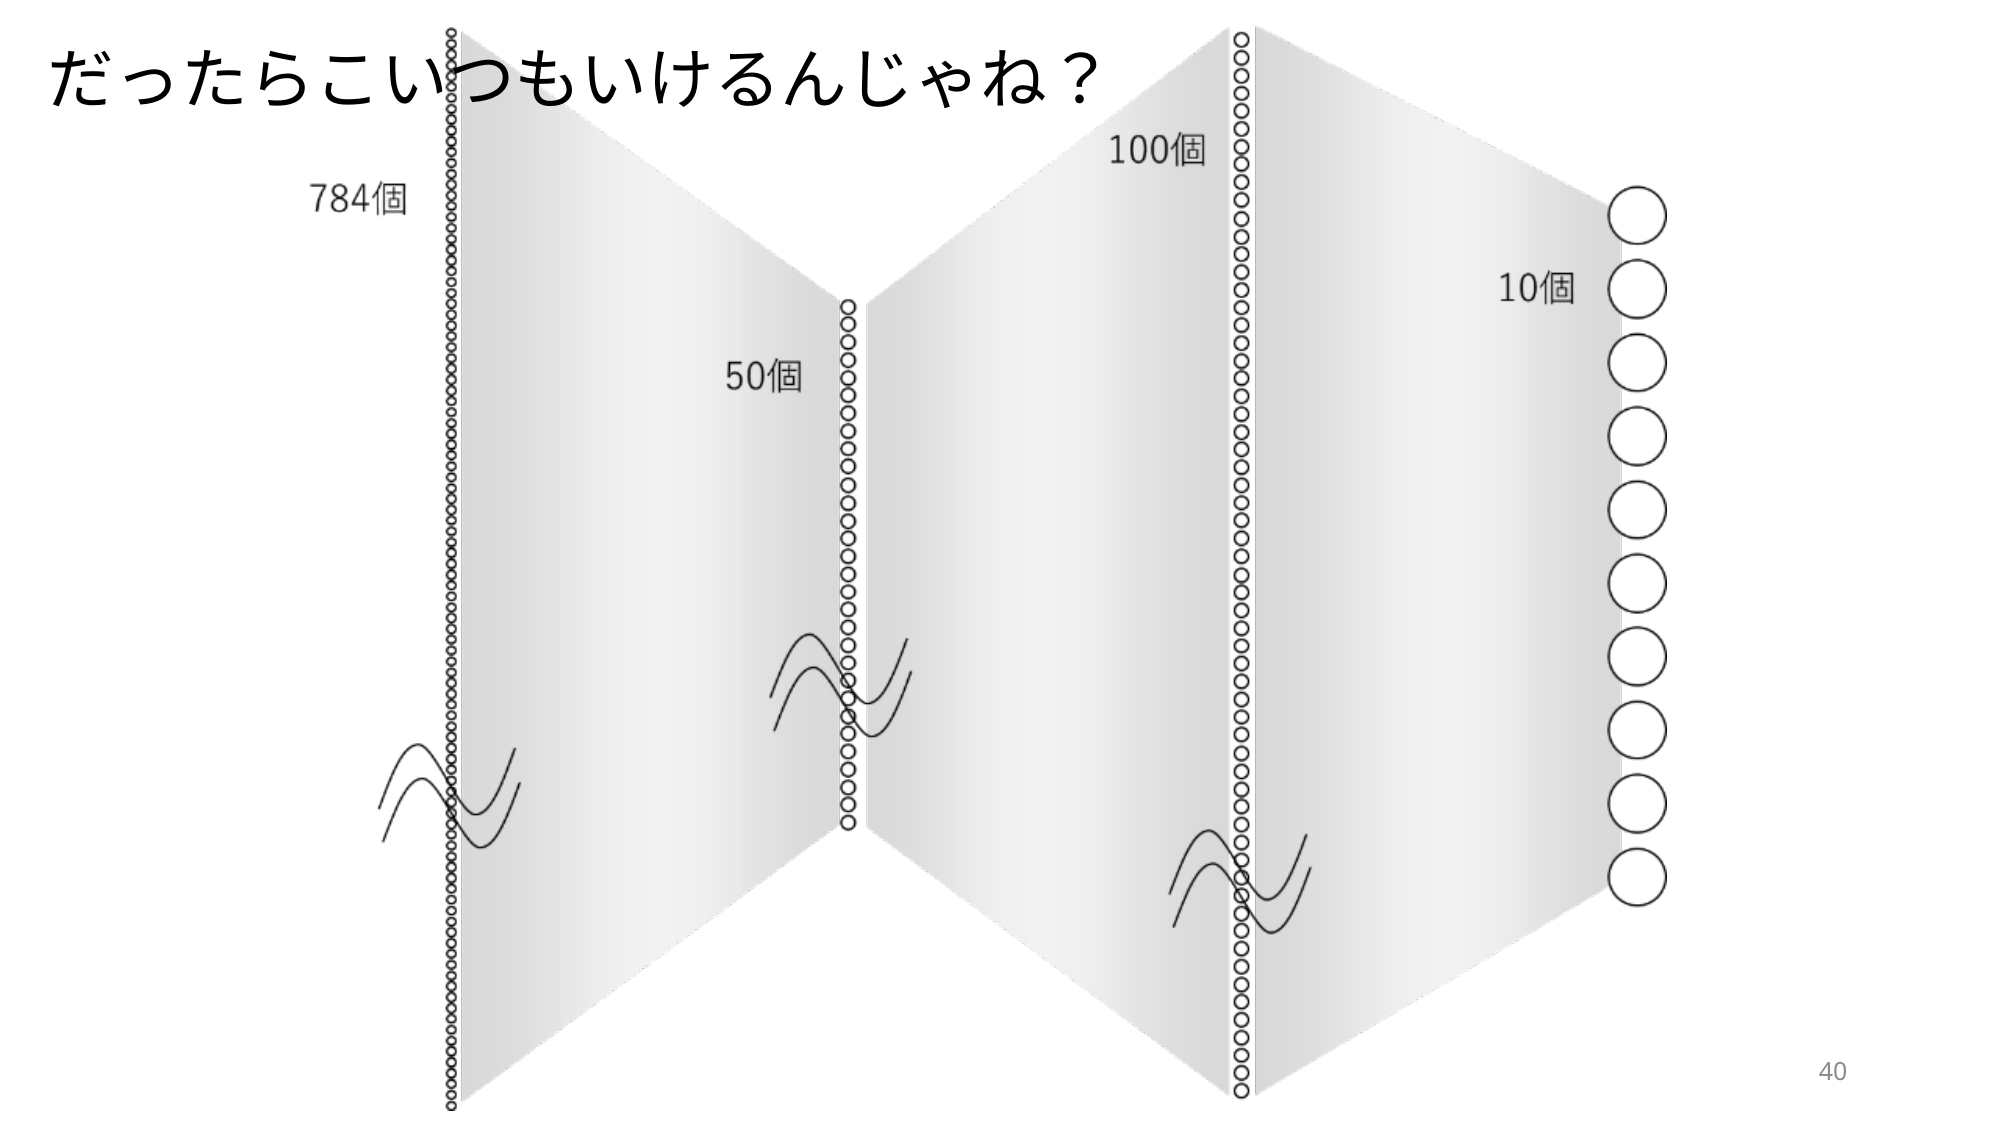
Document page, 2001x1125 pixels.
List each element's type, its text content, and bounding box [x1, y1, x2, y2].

picture [285, 26, 1667, 1111]
slide_number 40 [1667, 1042, 1863, 1103]
text_box だったらこいつもいけるんじゃね？ [33, 29, 285, 125]
